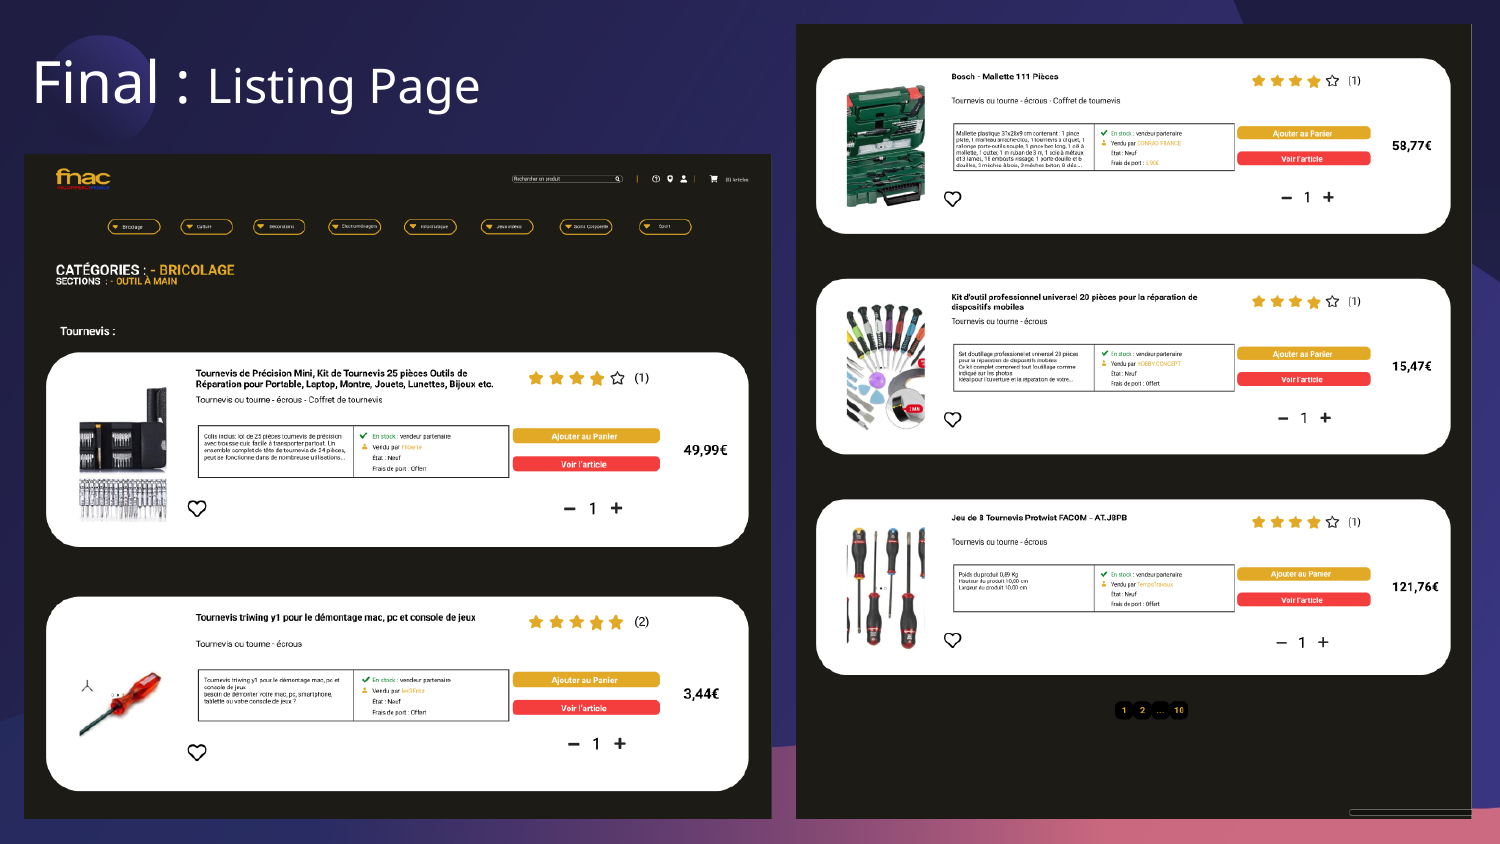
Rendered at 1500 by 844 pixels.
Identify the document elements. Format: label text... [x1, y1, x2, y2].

title Final : Listing Page [16, 35, 711, 130]
picture [0, 0, 1500, 844]
